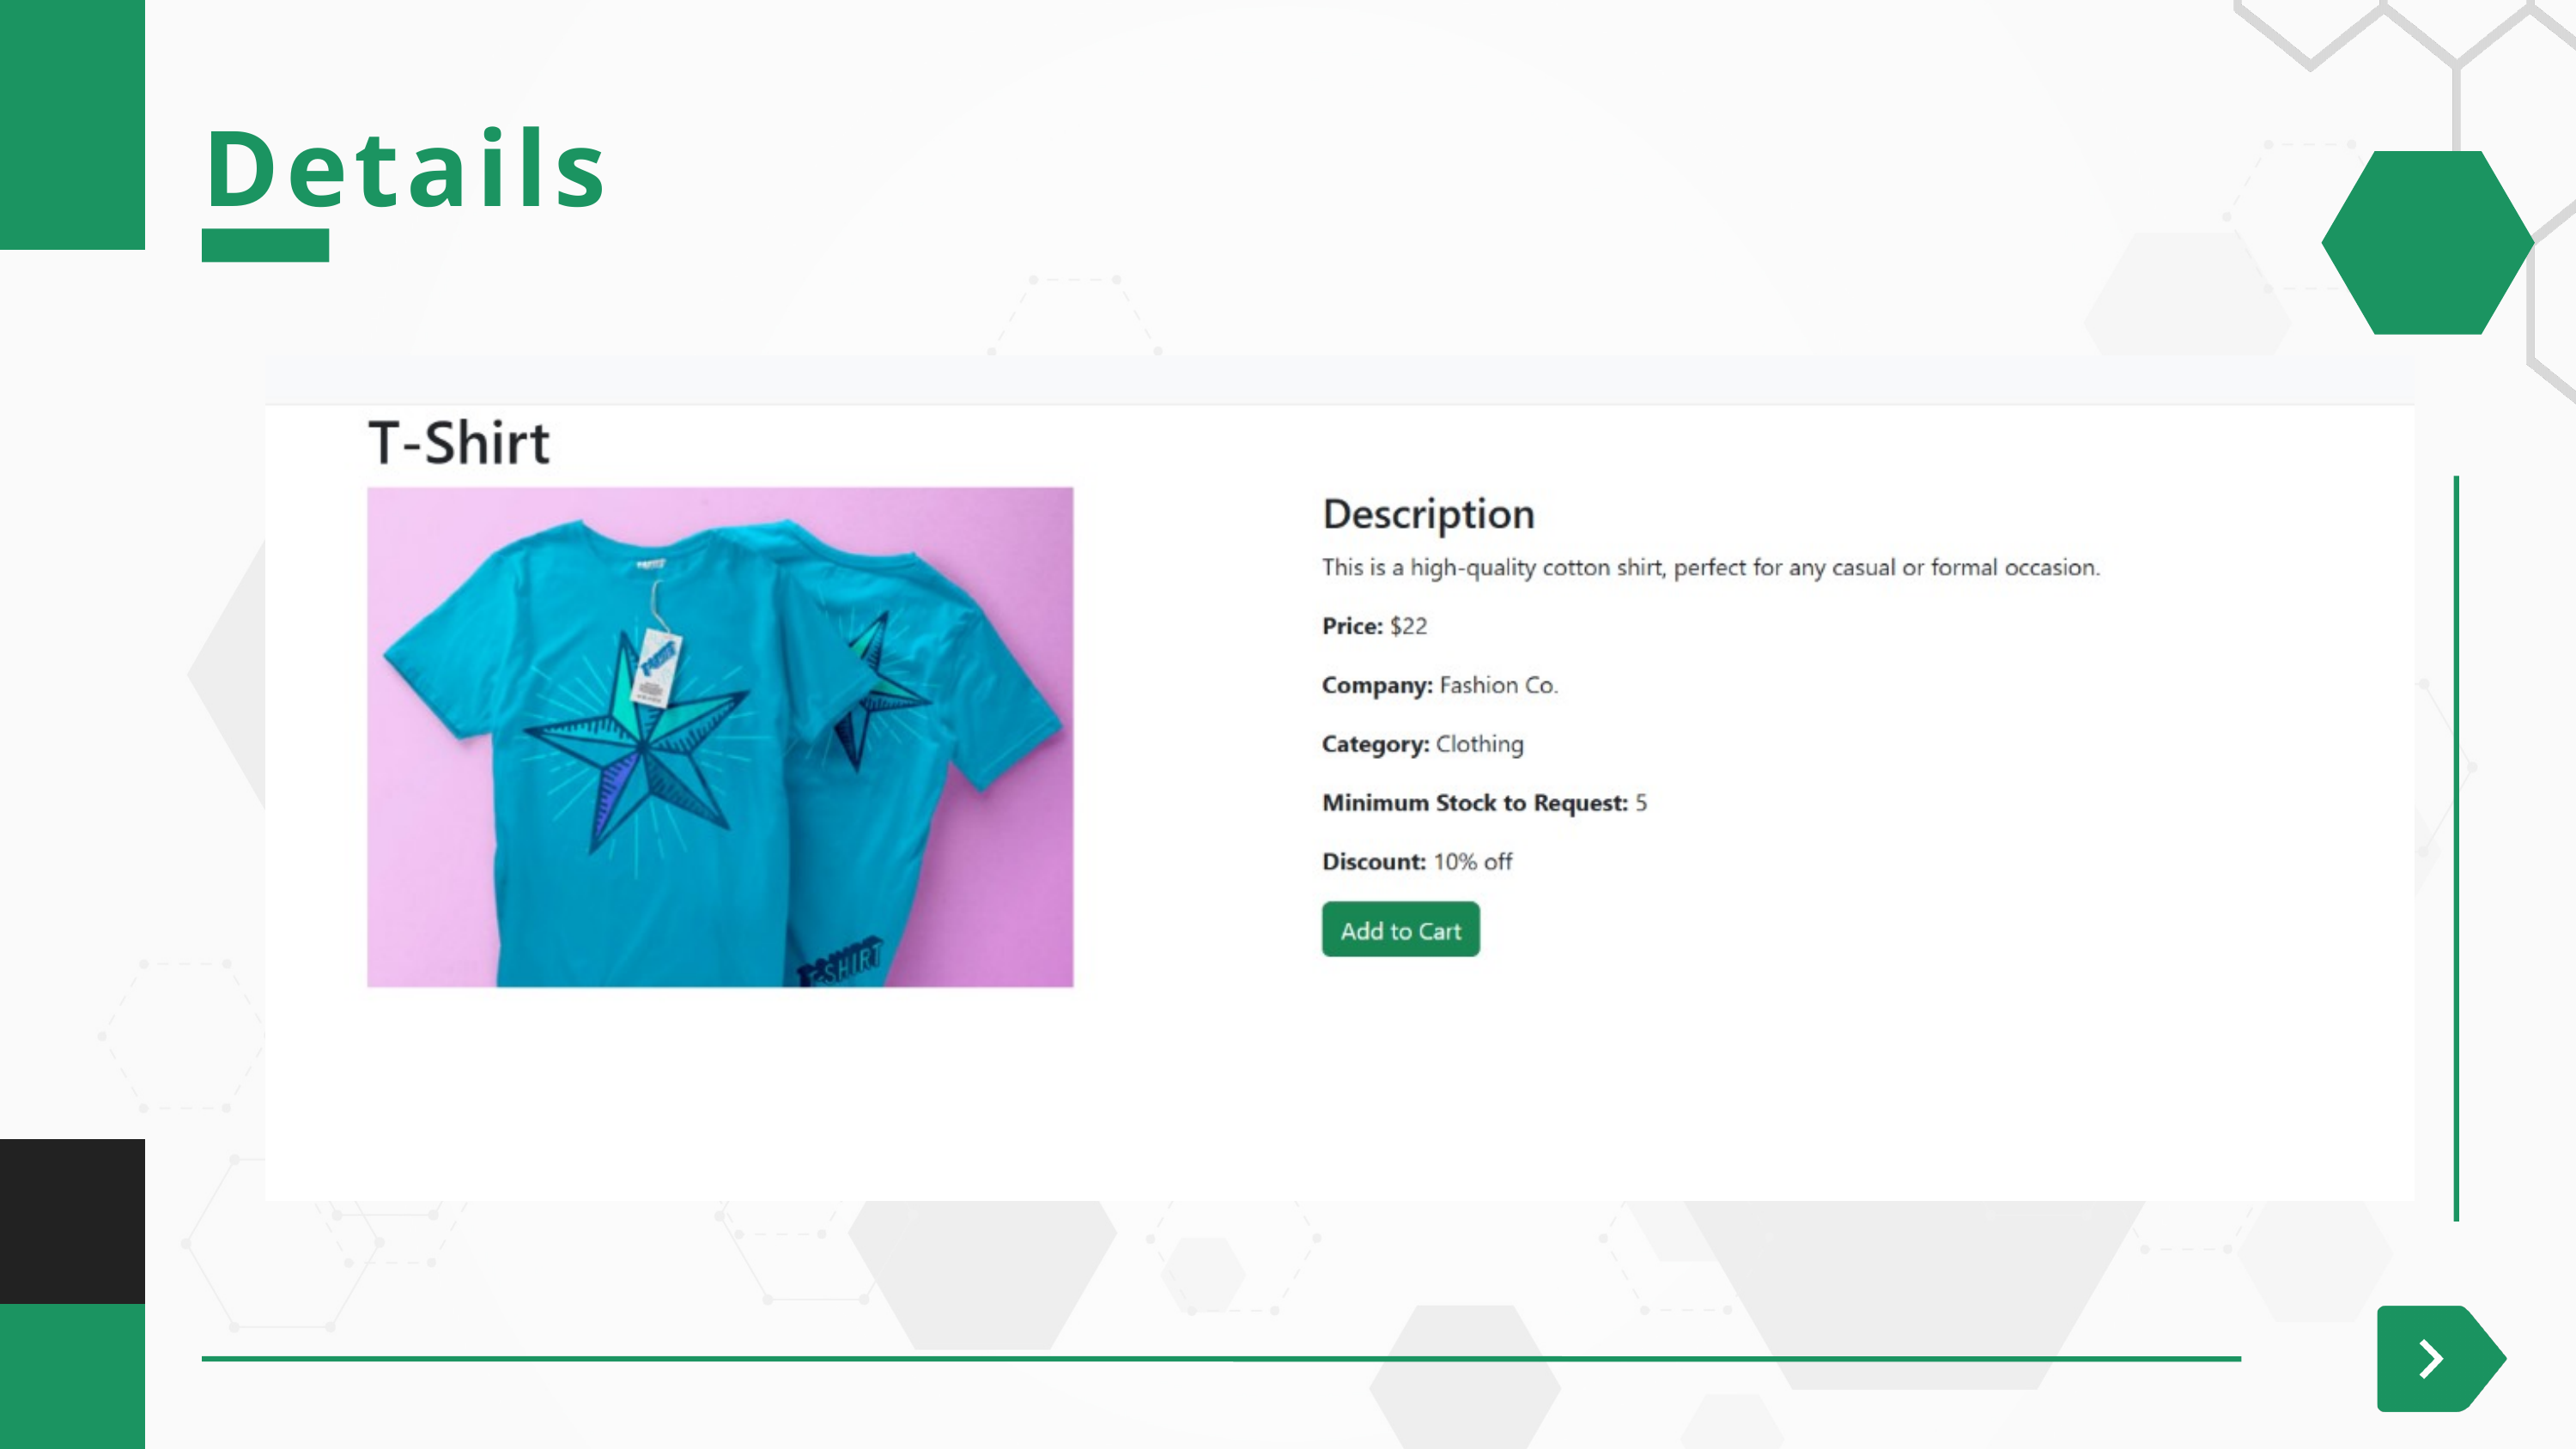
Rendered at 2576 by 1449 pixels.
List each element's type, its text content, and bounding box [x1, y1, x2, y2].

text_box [0, 1303, 145, 1449]
text_box [2377, 1306, 2507, 1412]
text_box [0, 0, 2576, 1449]
text_box [2172, 0, 2576, 421]
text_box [2321, 150, 2536, 335]
picture [265, 355, 2415, 1201]
text_box Details [202, 81, 1795, 227]
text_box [0, 0, 145, 250]
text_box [0, 1138, 145, 1303]
